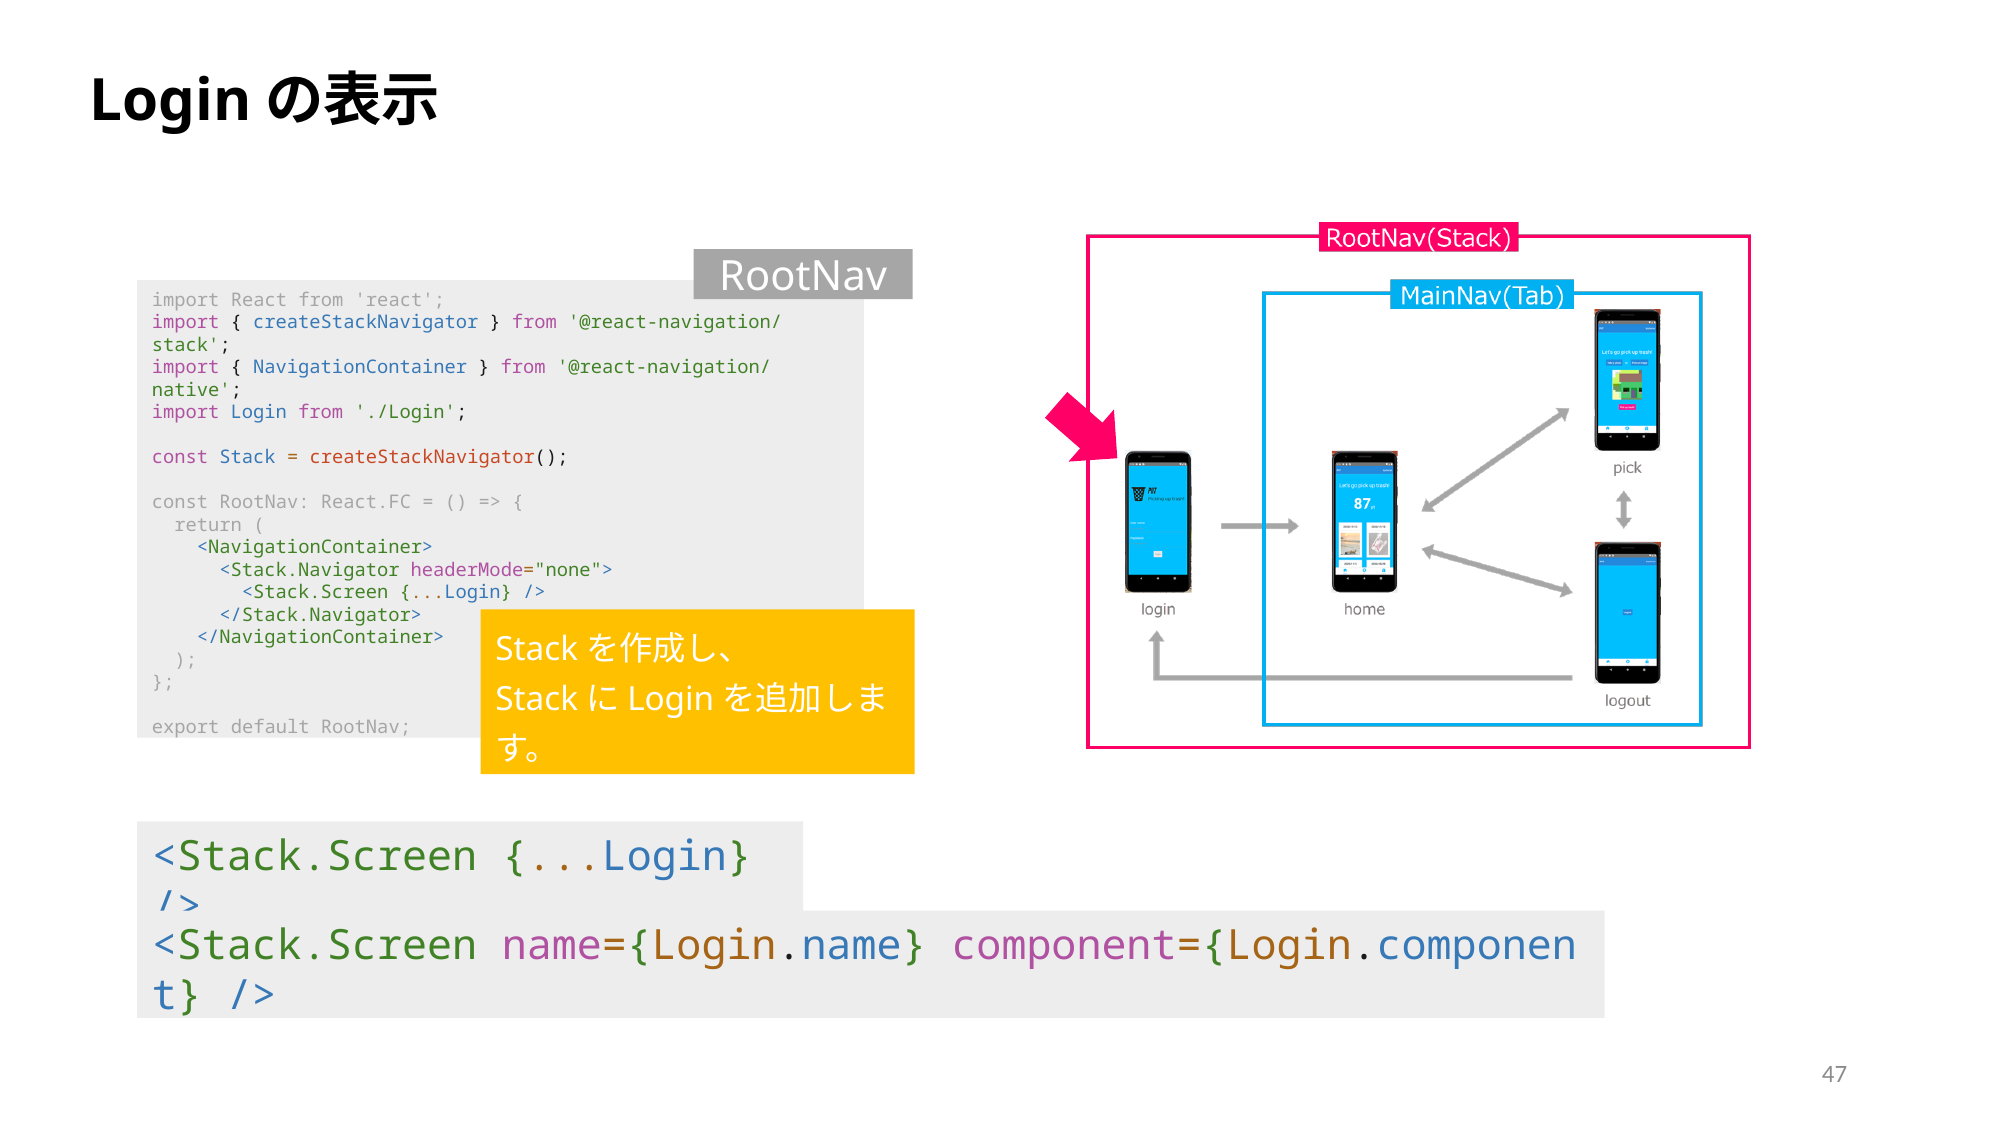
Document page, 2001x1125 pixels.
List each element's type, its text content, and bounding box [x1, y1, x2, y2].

text_box Loginの表示 [74, 54, 1454, 140]
slide_number 47 [1412, 1042, 1863, 1103]
text_box import React from 'react'; import { createStackNavigator } from '@react-navigation/stack'; import { NavigationContainer } from '@react-navigation/native'; import Login from './Login'; const Stack = createStackNavigator(); const RootNav: React.FC = () => { return ( <NavigationContainer> <Stack.Navigator headerMode="none"> <Stack.Screen {...Login} /> </Stack.Navigator> </NavigationContainer> ); }; export default RootNav; [137, 280, 864, 738]
text_box RootNav [693, 249, 913, 300]
text_box <Stack.Screen name={Login.name} component={Login.component} /> [137, 910, 1605, 1018]
picture [1086, 214, 1751, 749]
text_box <Stack.Screen {...Login} /> [137, 821, 804, 910]
text_box Stackを作成し、 StackにLoginを追加します。 [480, 609, 915, 775]
text_box [1044, 392, 1086, 462]
